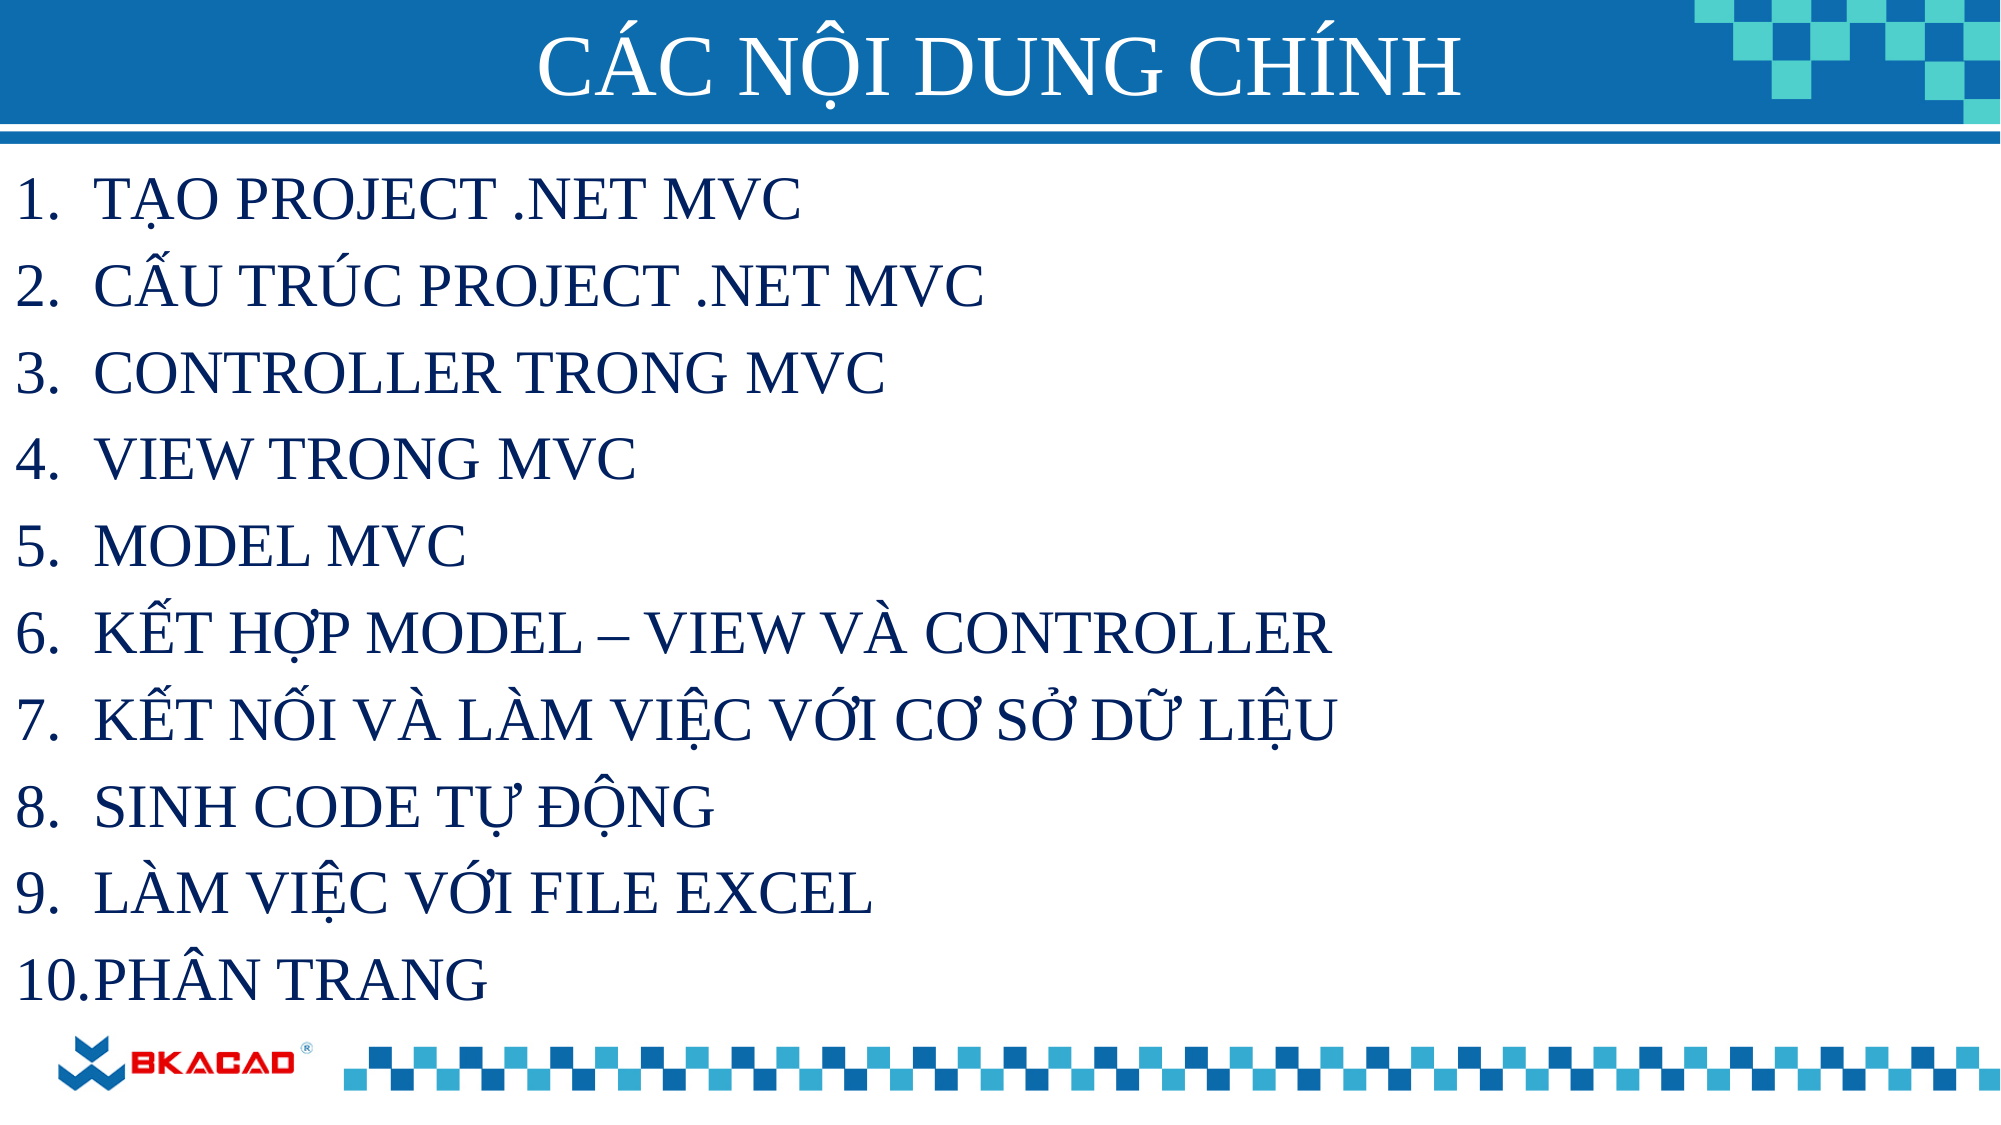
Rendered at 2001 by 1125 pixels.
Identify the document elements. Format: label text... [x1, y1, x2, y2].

picture [0, 0, 2001, 1125]
title CÁC NỘI DUNG CHÍNH [0, 0, 2000, 121]
list TẠO PROJECT .NET MVC CẤU TRÚC PROJECT .NET MVC CONTROLLER TRONG MVC VIEW TRONG MVC MODEL MVC KẾT HỢP MODEL – VIEW VÀ CONTROLLER KẾT NỐI VÀ LÀM VIỆC VỚI CƠ SỞ DỮ LIỆU SINH CODE TỰ ĐỘNG LÀM VIỆC VỚI FILE EXCEL PHÂN TRANG [0, 149, 1995, 1030]
